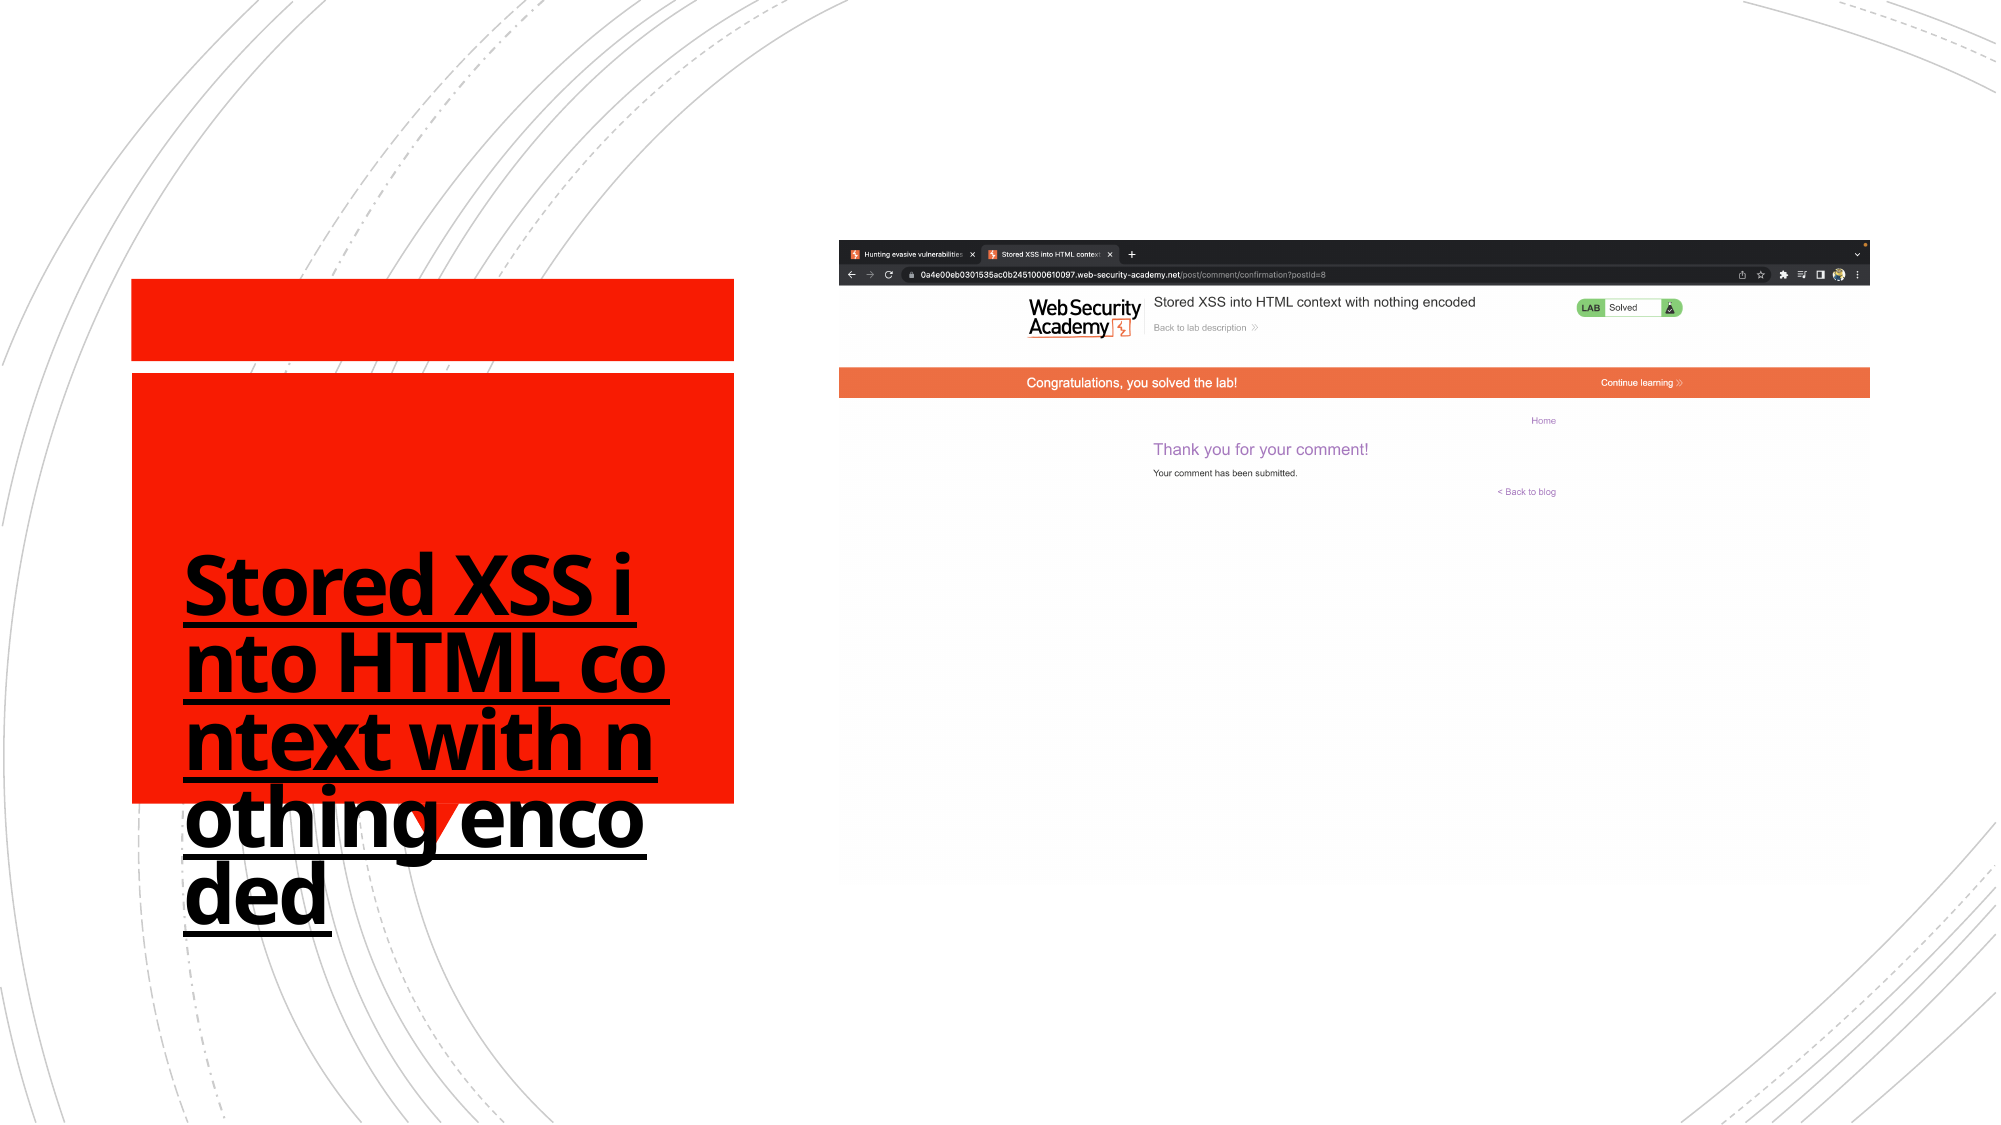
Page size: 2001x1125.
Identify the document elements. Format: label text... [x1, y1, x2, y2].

title Stored XSS into HTML context with nothing encoded [145, 385, 720, 789]
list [839, 239, 1871, 885]
